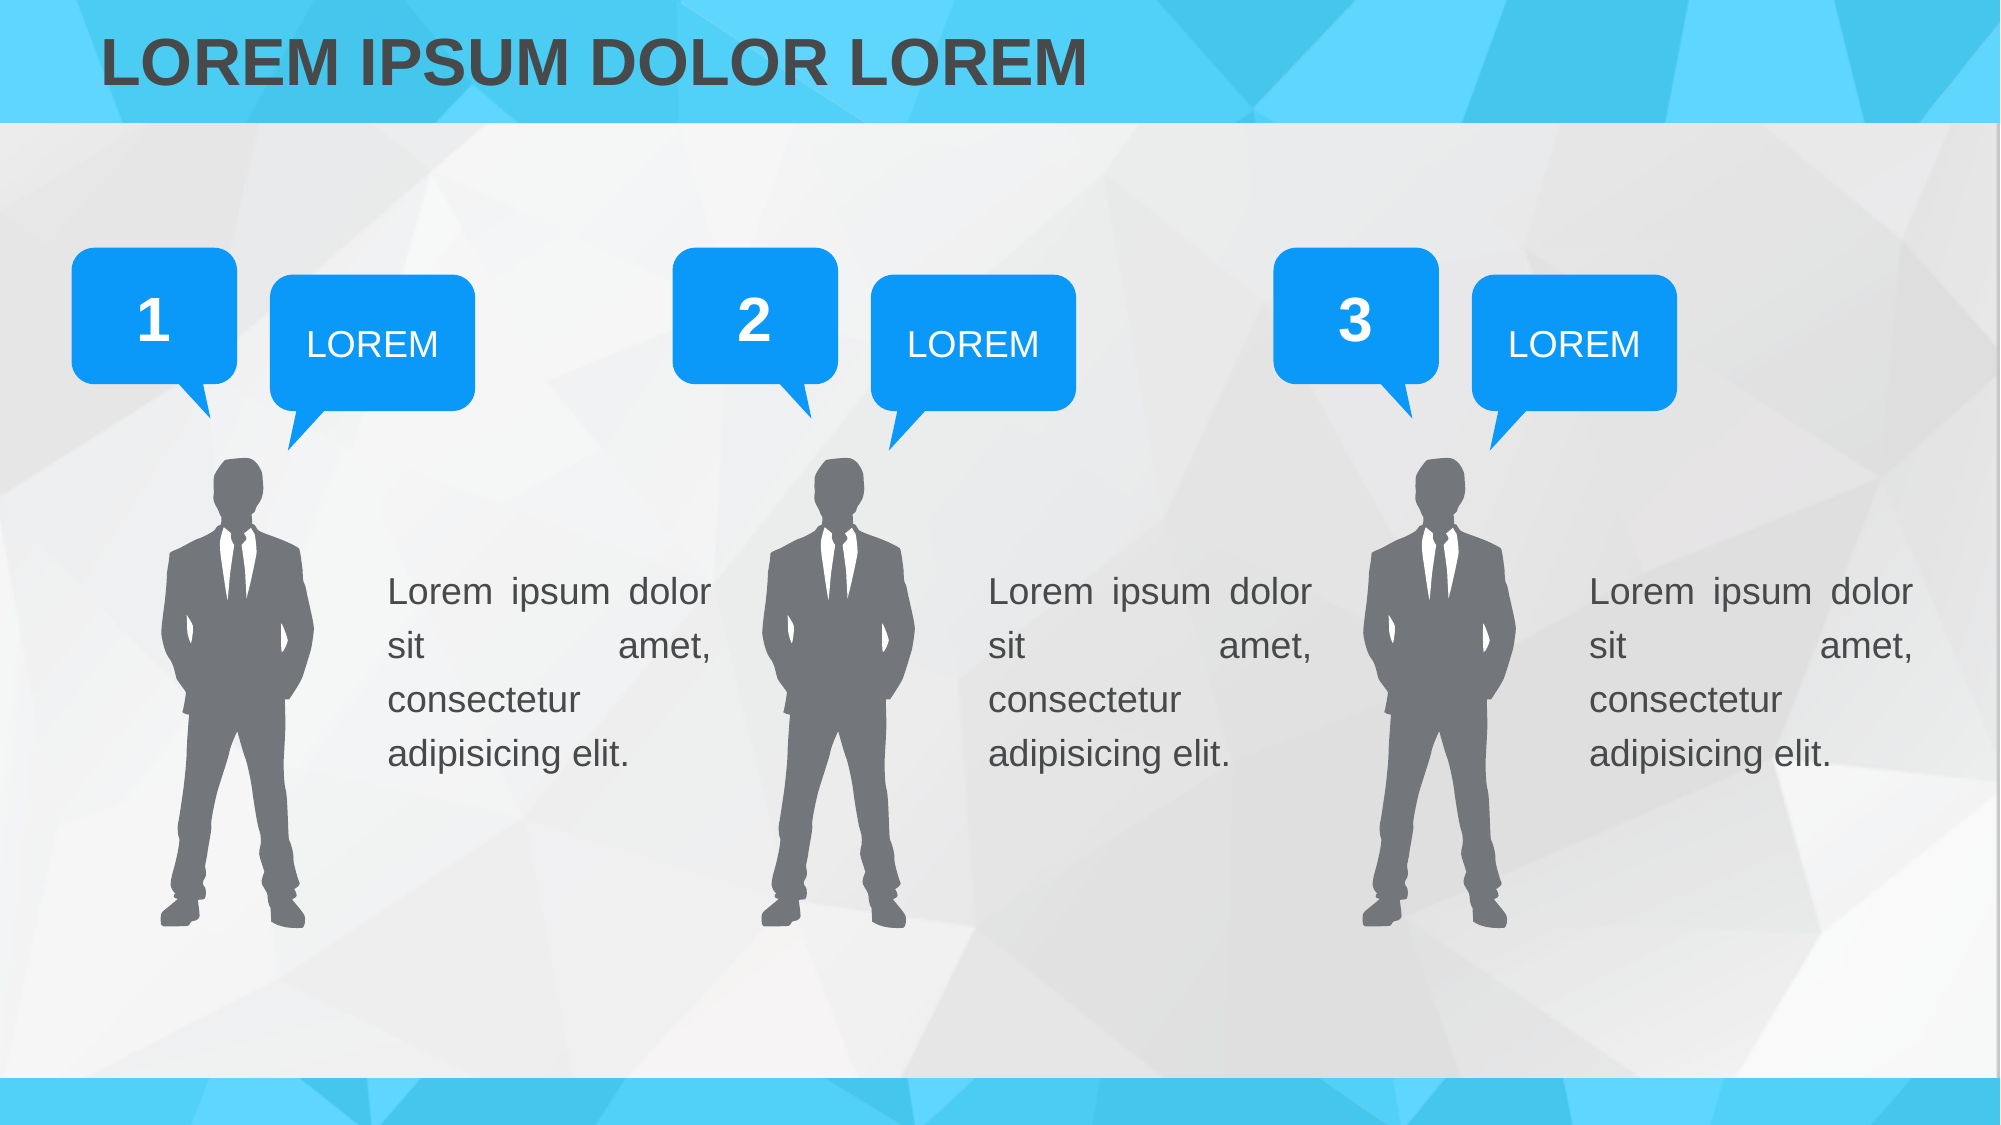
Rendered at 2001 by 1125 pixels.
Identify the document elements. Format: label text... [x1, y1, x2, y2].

text_box LOREM [1470, 273, 1679, 455]
text_box Lorem ipsum dolor sit amet, consectetur adipisicing elit. [1574, 521, 1929, 810]
picture [0, 0, 2000, 1125]
text_box LOREM [268, 273, 477, 455]
text_box Lorem ipsum dolor sit amet, consectetur adipisicing elit. [973, 521, 1328, 810]
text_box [1362, 457, 1516, 929]
text_box 3 [1272, 246, 1441, 423]
text_box LOREM [869, 273, 1078, 455]
text_box LOREM IPSUM DOLOR LOREM [85, 11, 1896, 117]
text_box 2 [671, 246, 840, 423]
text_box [761, 457, 915, 929]
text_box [160, 457, 314, 929]
text_box 1 [70, 246, 239, 423]
text_box Lorem ipsum dolor sit amet, consectetur adipisicing elit. [372, 521, 727, 810]
